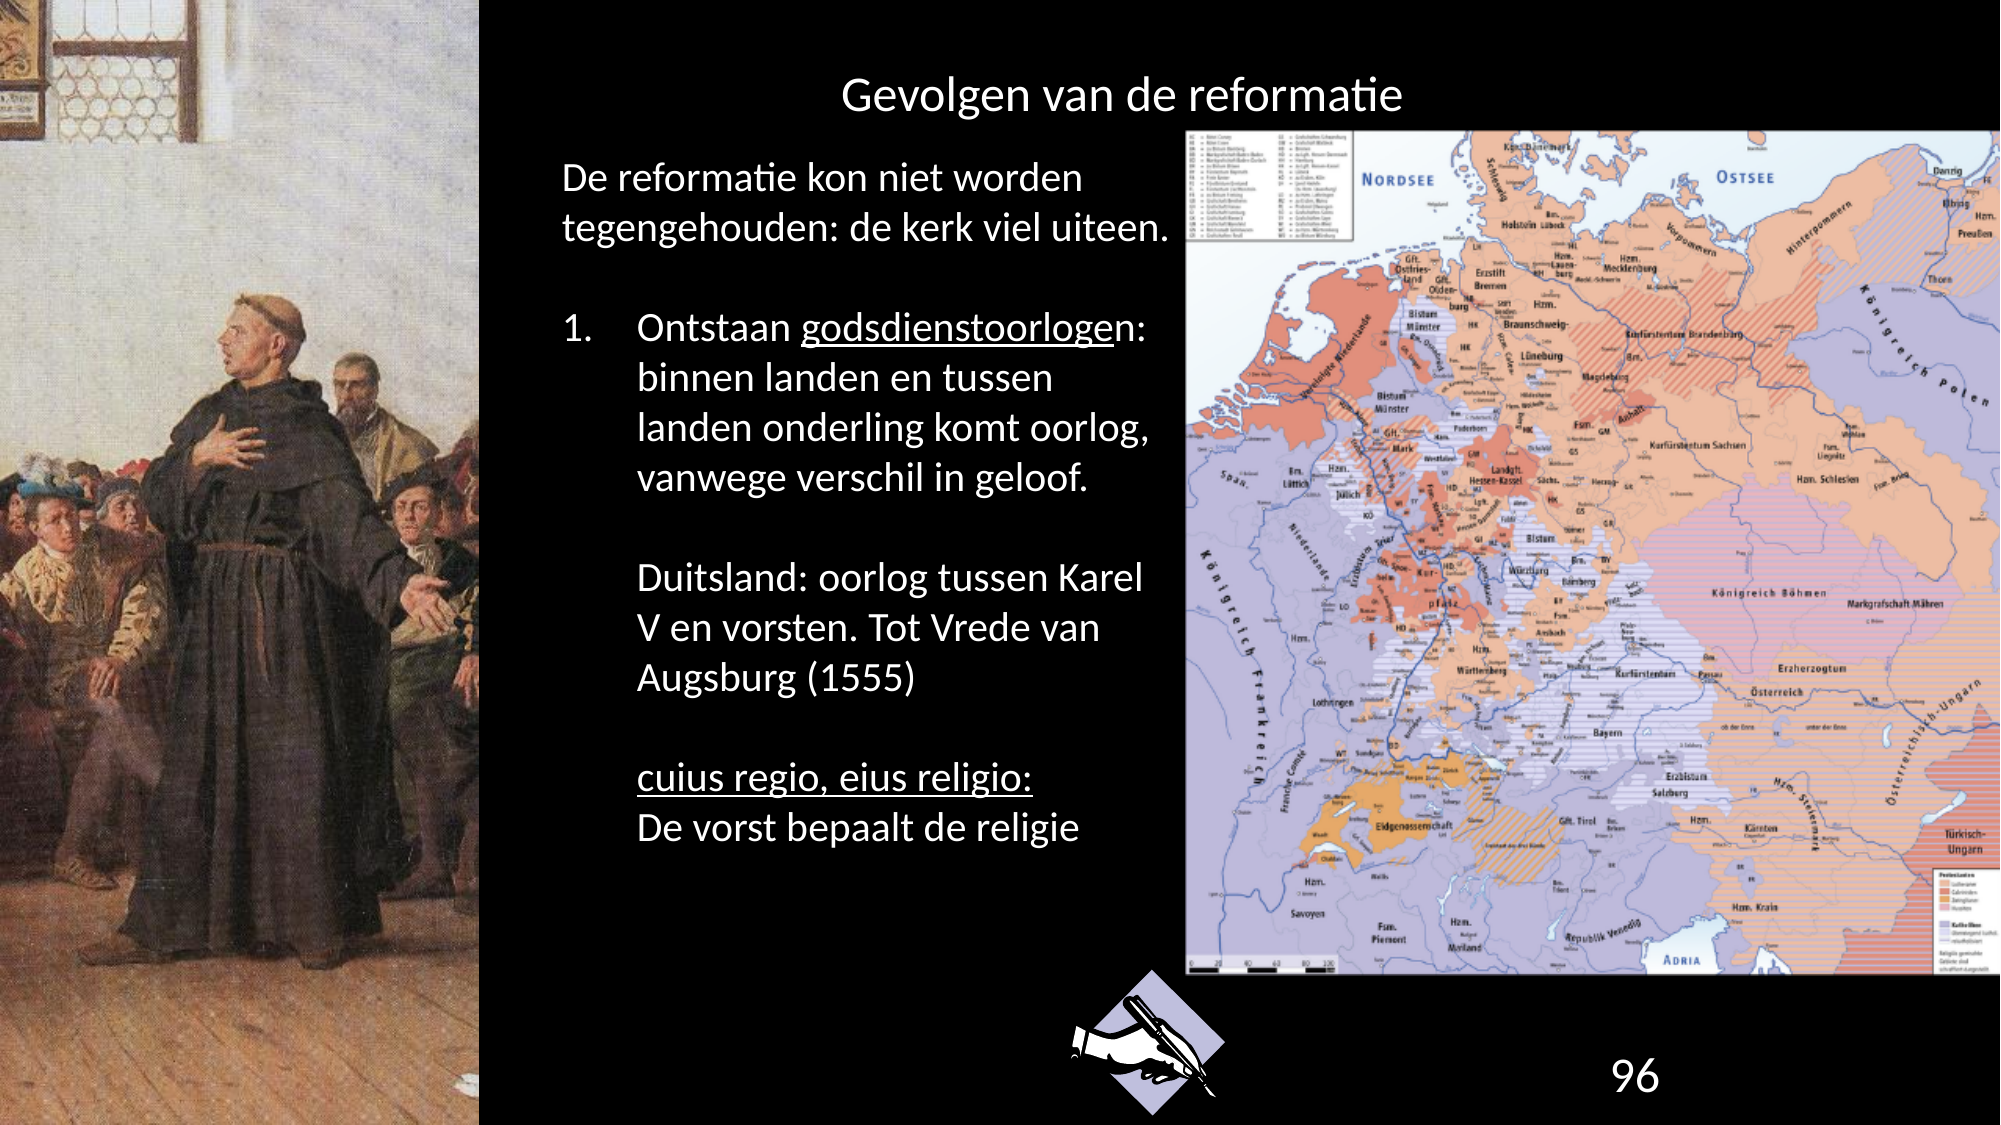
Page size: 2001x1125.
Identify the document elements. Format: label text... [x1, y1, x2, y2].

text_box Gevolgen van de reformatie [826, 54, 1419, 130]
picture [0, 0, 479, 1125]
slide_number 96 [1325, 1042, 1675, 1103]
text_box De reformatie kon niet worden tegengehouden: de kerk viel uiteen. Ontstaan godsdienstoorlogen: binnen landen en tussen landen onderling komt oorlog, vanwege verschil in geloof. Duitsland: oorlog tussen Karel V en vorsten. Tot Vrede van Augsburg (1555) cuius regio, eius religio: De vorst bepaalt de religie [547, 142, 1185, 958]
picture [1063, 130, 2000, 1125]
